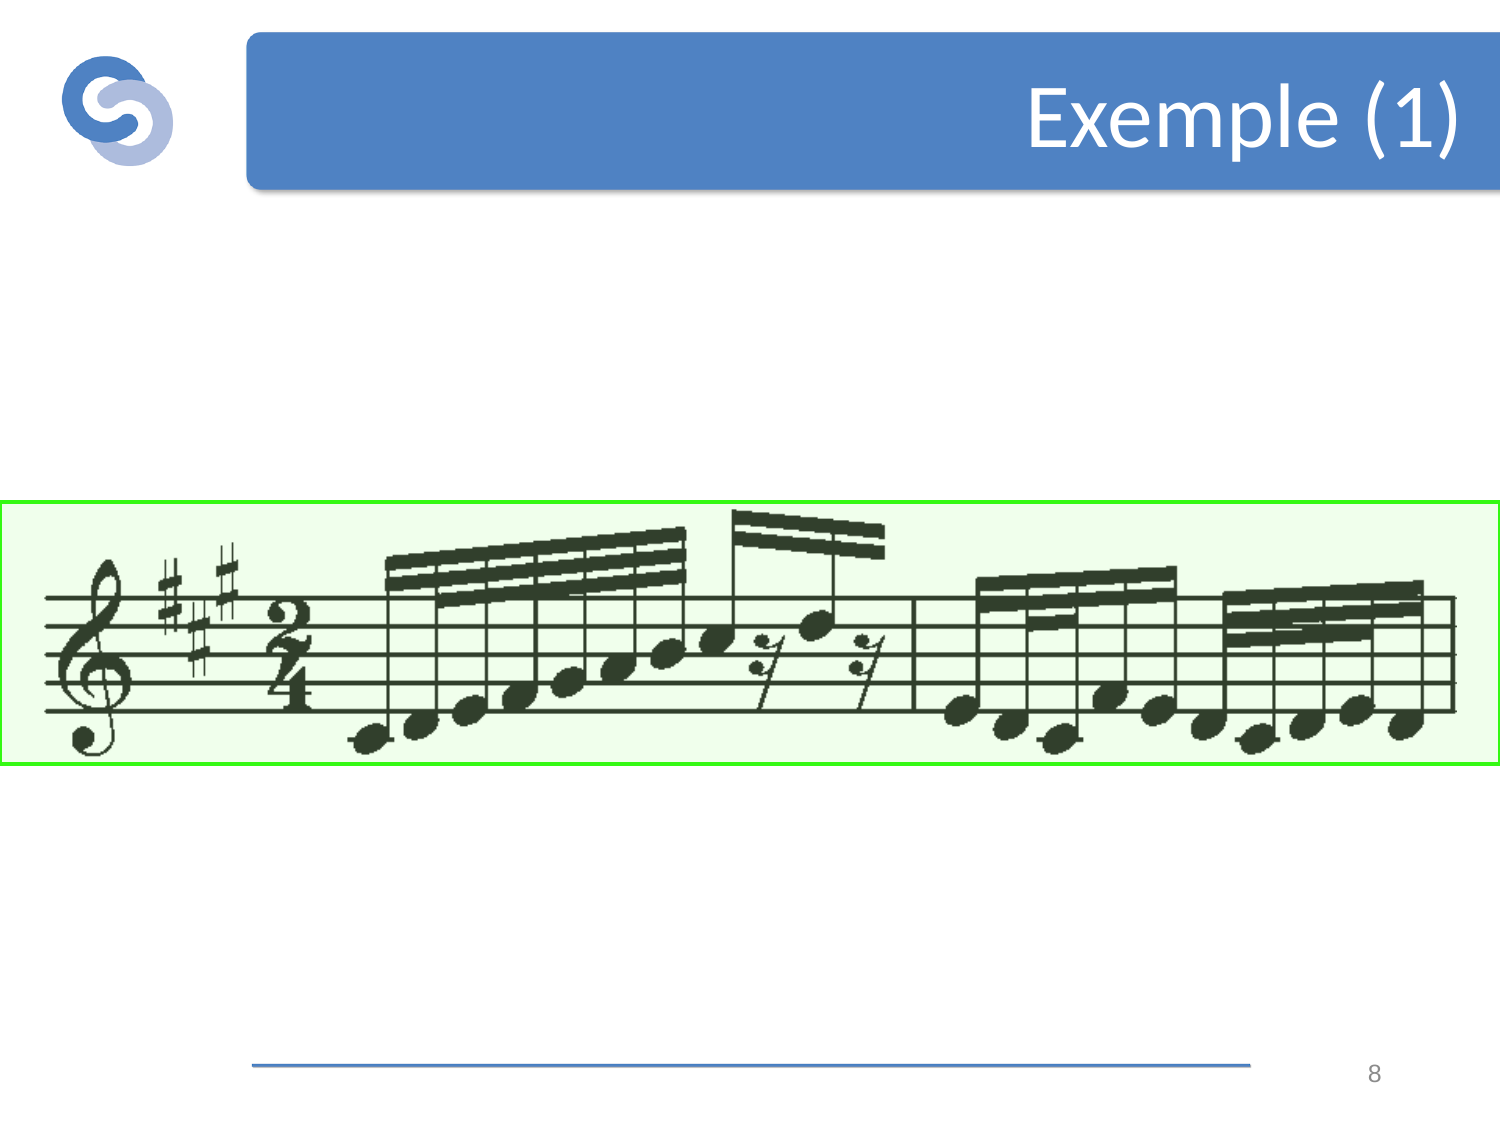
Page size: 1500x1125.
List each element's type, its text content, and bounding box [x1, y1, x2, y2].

picture [0, 766, 1500, 1125]
picture [42, 508, 1458, 758]
title Exemple (1) [253, 39, 1480, 183]
picture [0, 0, 1500, 500]
slide_number 8 [1059, 1042, 1397, 1103]
text_box [0, 500, 1500, 766]
